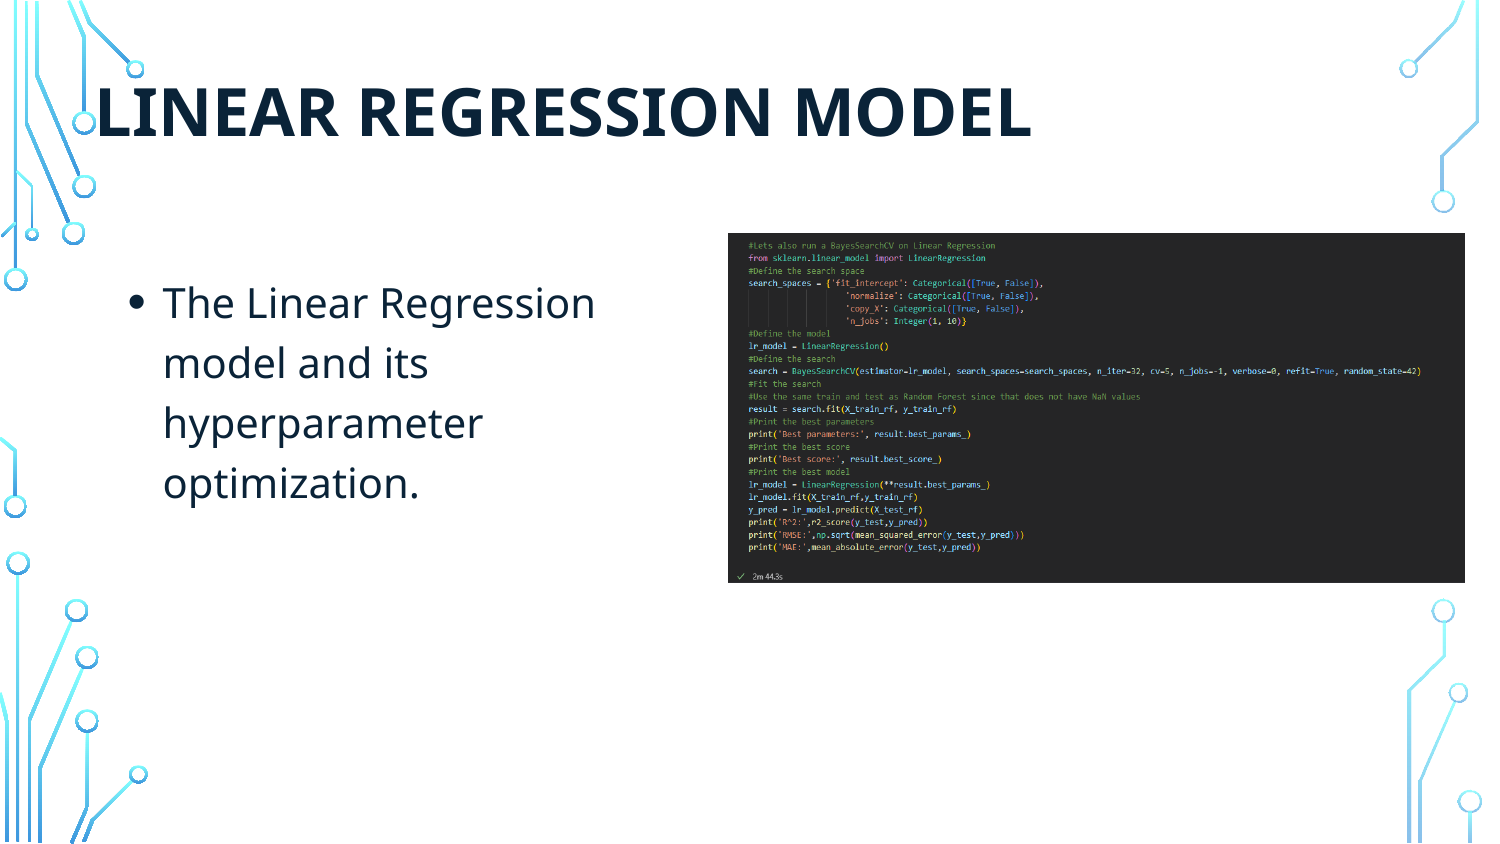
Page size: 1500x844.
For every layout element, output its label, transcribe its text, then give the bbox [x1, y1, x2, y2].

title Linear Regression Model [11, 61, 1116, 159]
picture [727, 232, 1465, 583]
list The Linear Regression model and its hyperparameter optimization. [112, 259, 750, 686]
